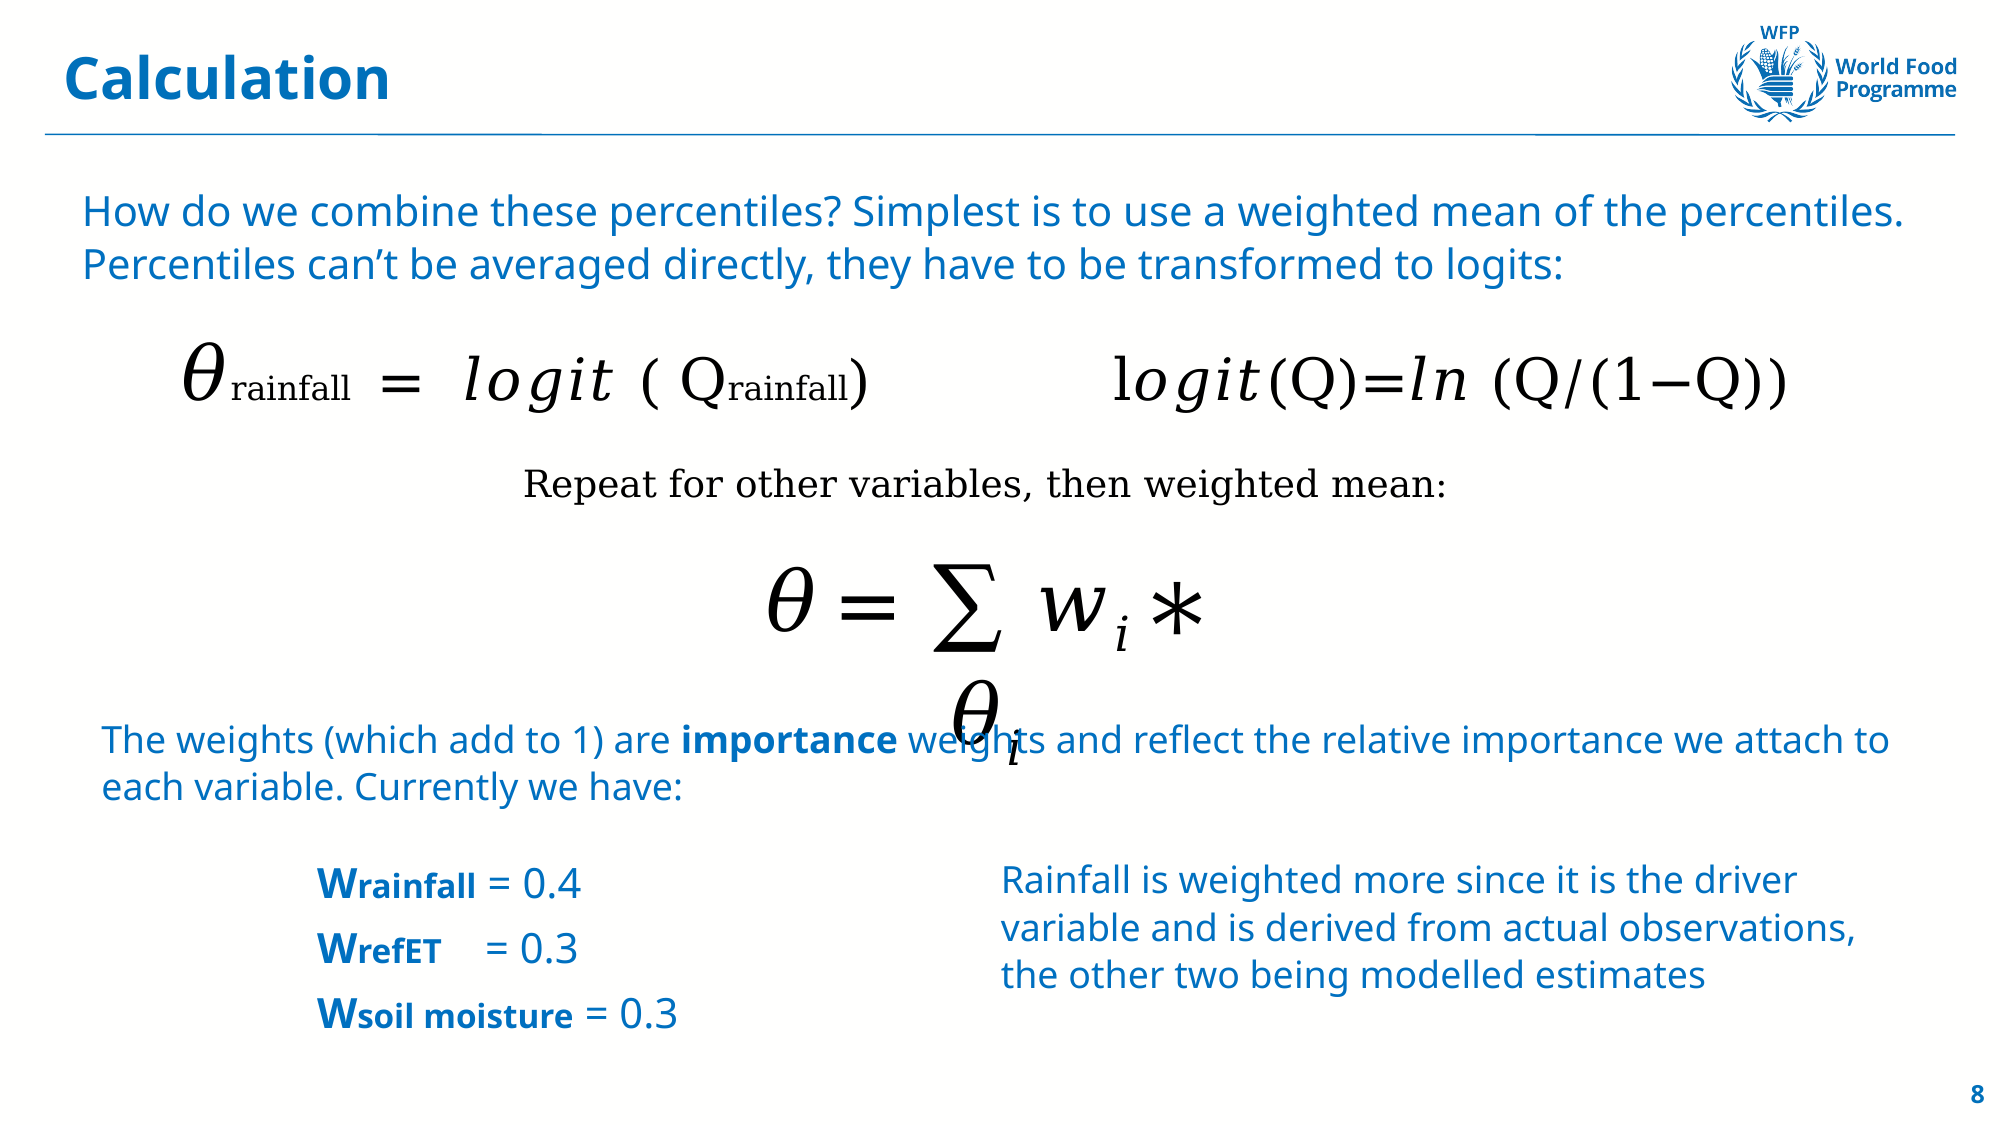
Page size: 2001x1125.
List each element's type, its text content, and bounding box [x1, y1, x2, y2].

text_box 𝜃rainfall = 𝑙𝑜𝑔𝑖𝑡 ( Qrainfall) l𝑜𝑔𝑖𝑡(Q)=𝑙𝑛 (Q/(1−Q)) Repeat for other variables, then weighted mean: [134, 318, 1838, 512]
text_box The weights (which add to 1) are importance weights and reflect the relative importance we attach to each variable. Currently we have: [86, 706, 1919, 816]
text_box 𝜃 = ∑ 𝑤𝑖 ∗ 𝜃𝑖 [700, 540, 1272, 706]
text_box Wrainfall = 0.4 WrefET = 0.3 Wsoil moisture = 0.3 [302, 846, 789, 1045]
text_box How do we combine these percentiles? Simplest is to use a weighted mean of the percentiles. Percentiles can’t be averaged directly, they have to be transformed to logits: [66, 174, 1972, 735]
text_box Calculation [48, 26, 707, 121]
picture [1712, 17, 1981, 129]
text_box Rainfall is weighted more since it is the driver variable and is derived from actual observations, the other two being modelled estimates [985, 846, 1900, 1004]
slide_number 8 [1918, 1065, 2000, 1125]
